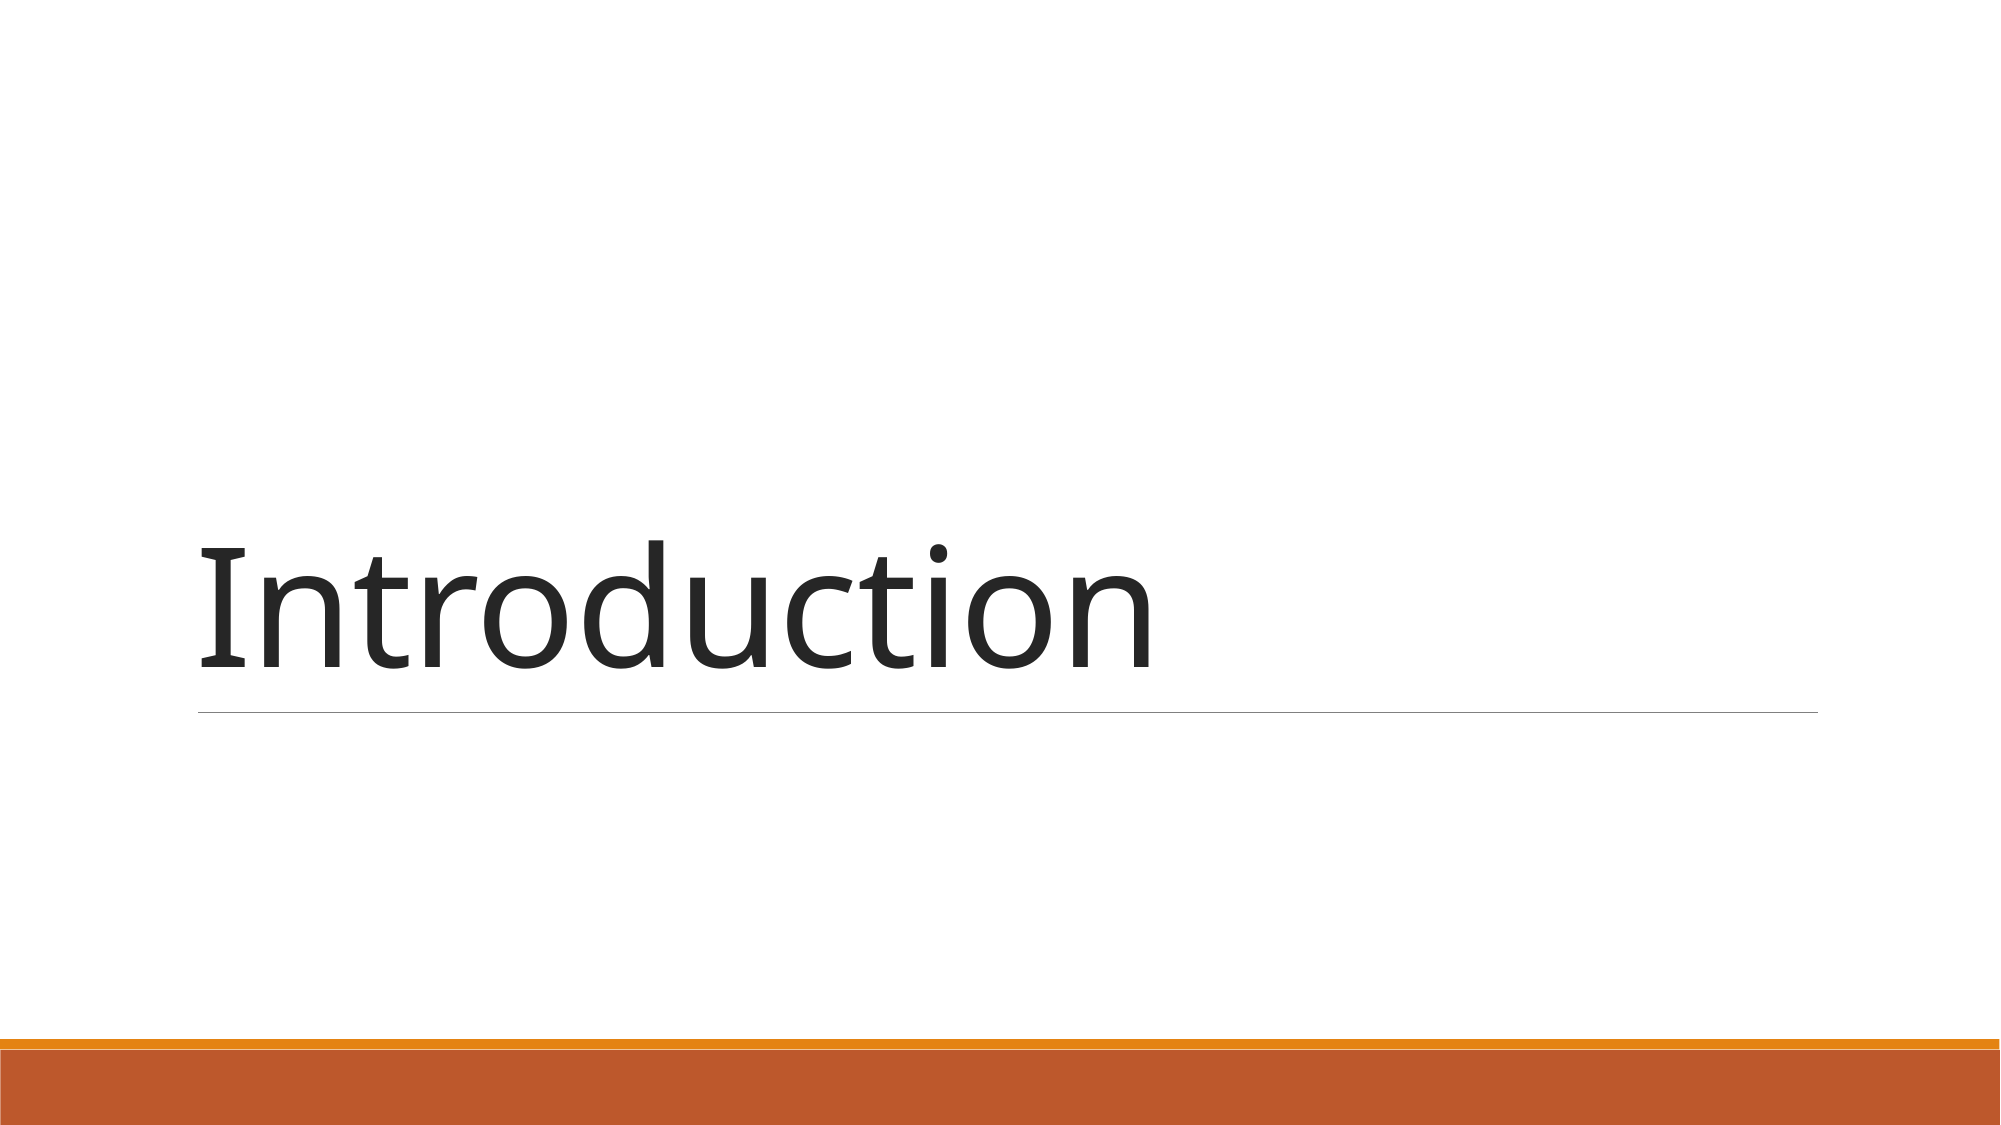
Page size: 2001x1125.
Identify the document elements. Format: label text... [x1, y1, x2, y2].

title Introduction [180, 124, 1830, 710]
